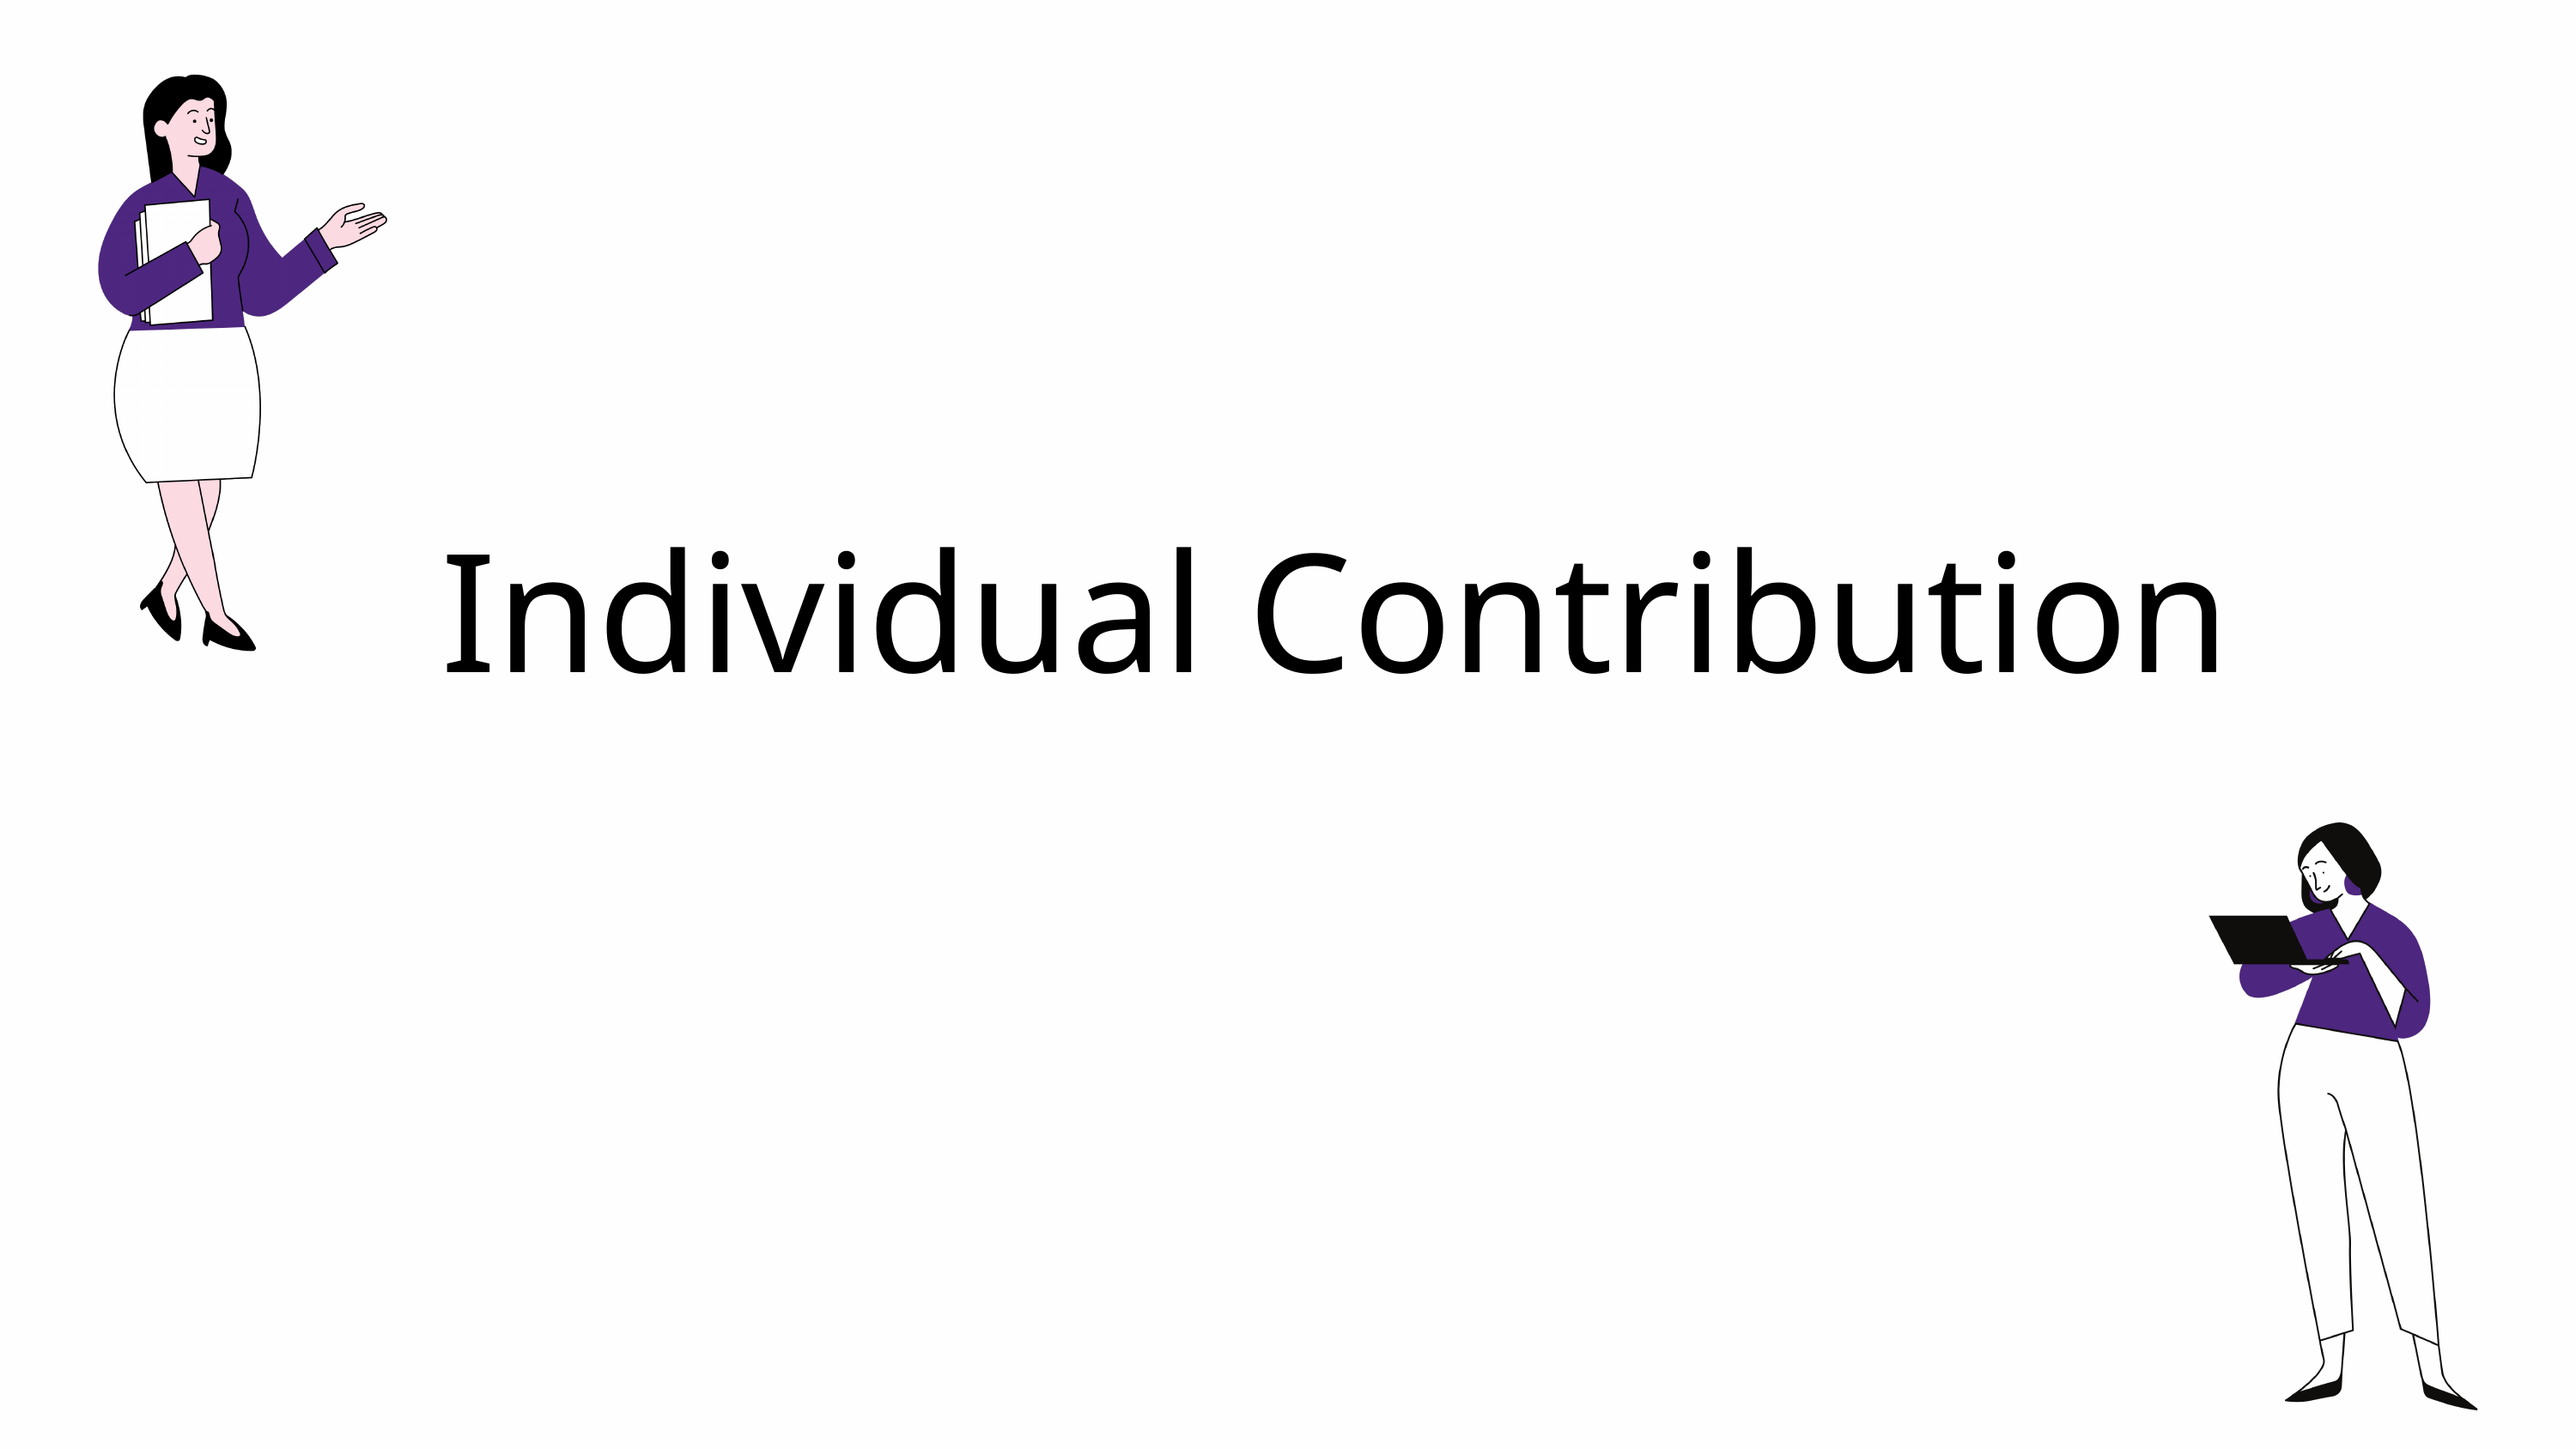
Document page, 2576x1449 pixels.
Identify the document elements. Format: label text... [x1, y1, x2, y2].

text_box [2208, 822, 2478, 1410]
text_box Individual Contribution [418, 475, 2253, 706]
text_box [97, 71, 387, 652]
